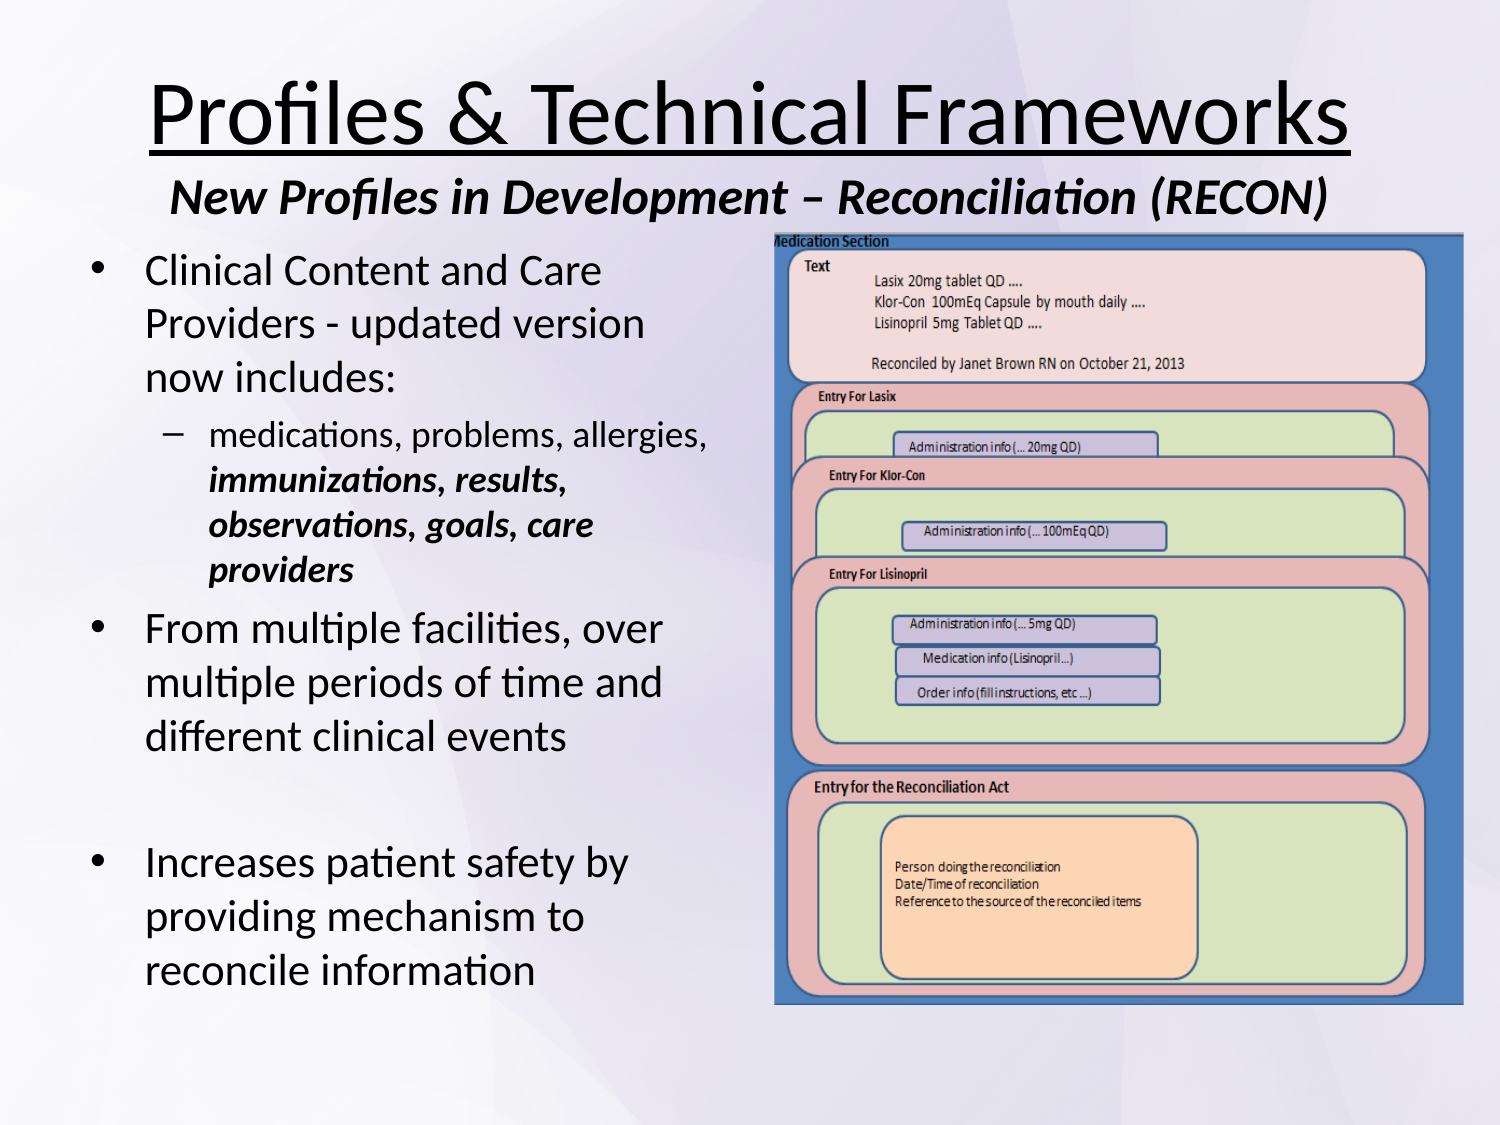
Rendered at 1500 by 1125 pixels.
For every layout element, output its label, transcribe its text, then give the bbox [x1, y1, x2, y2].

list Clinical Content and Care Providers - updated version now includes: medications, problems, allergies, immunizations, results, observations, goals, care providers From multiple facilities, over multiple periods of time and different clinical events Increases patient safety by providing mechanism to reconcile information [75, 232, 738, 1005]
title Profiles & Technical Frameworks New Profiles in Development – Reconciliation (RECON) [75, 45, 1425, 233]
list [774, 232, 1464, 1006]
